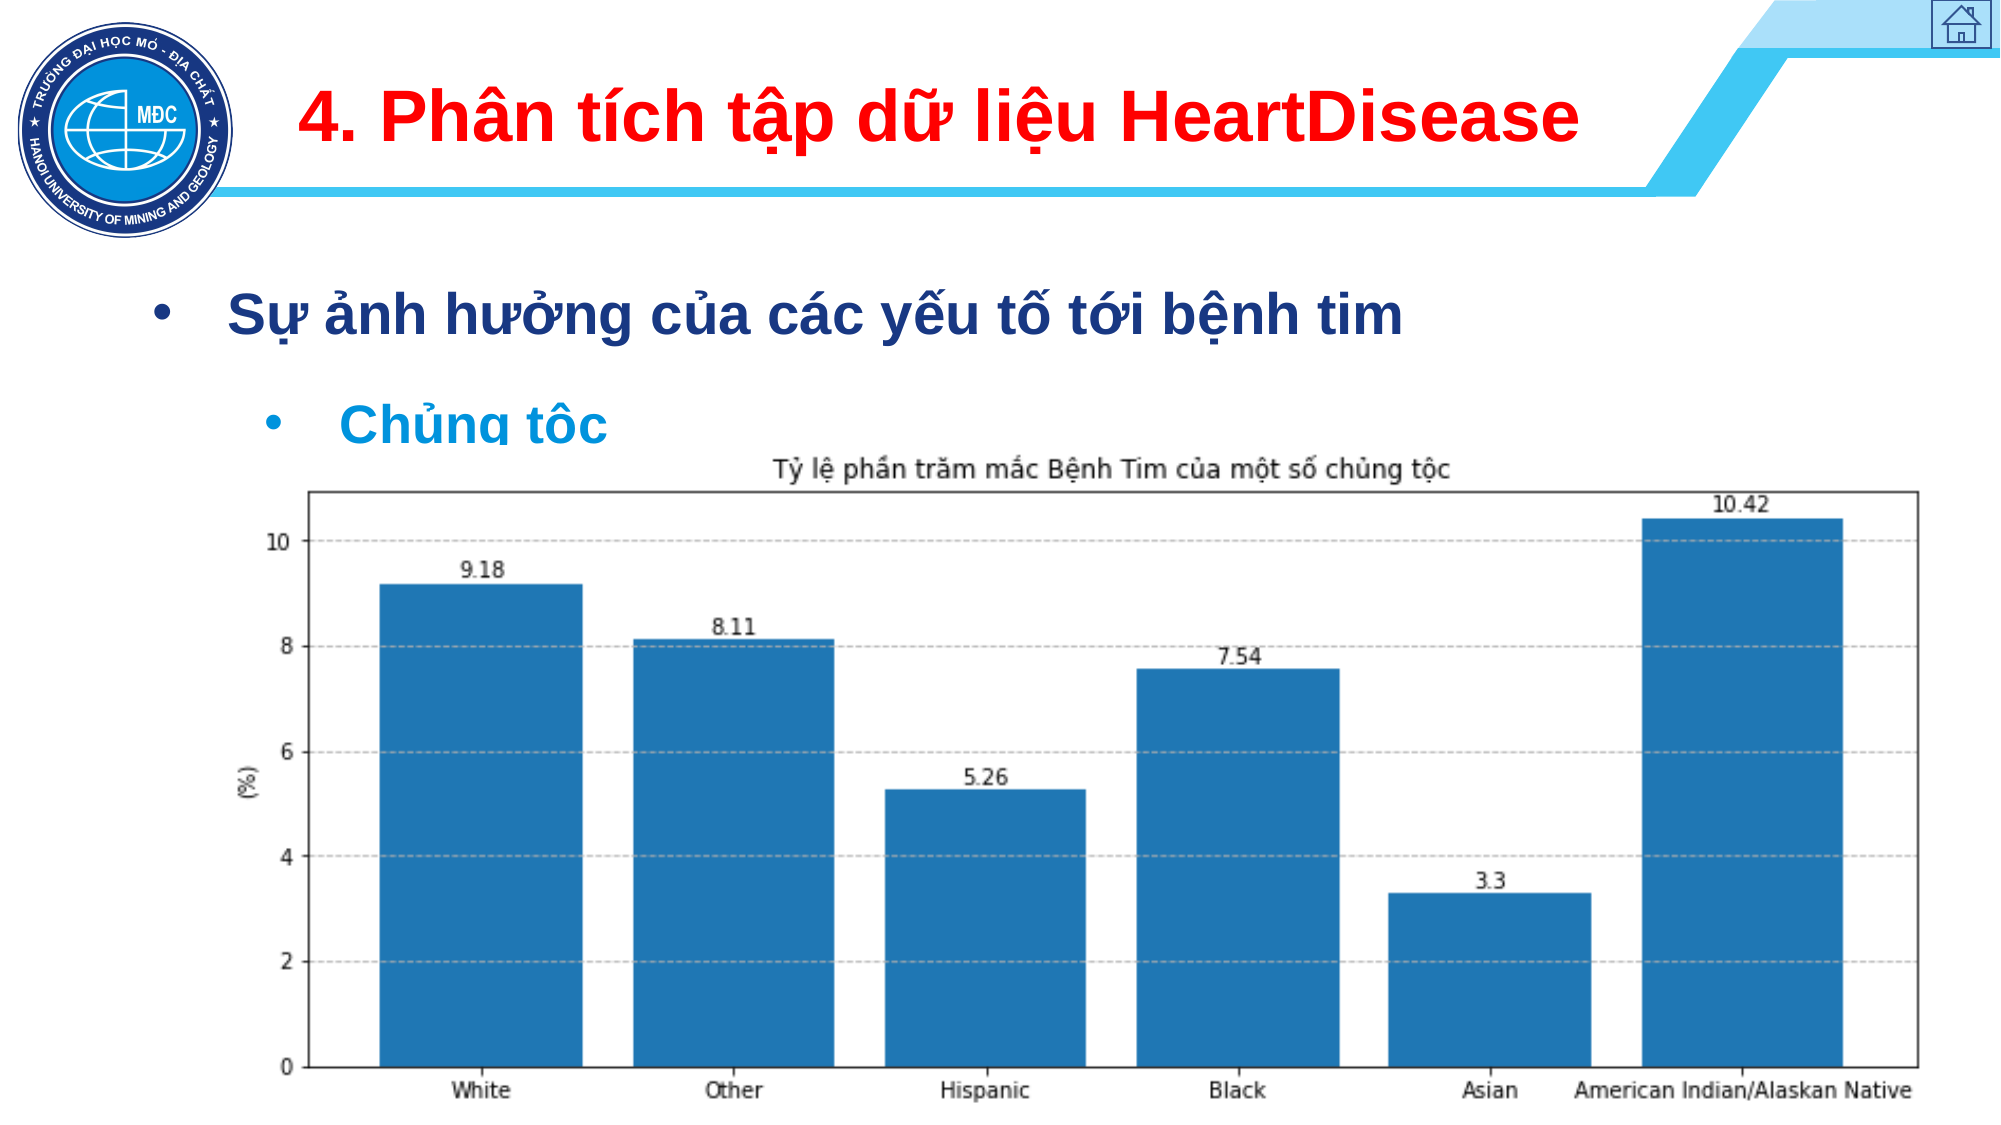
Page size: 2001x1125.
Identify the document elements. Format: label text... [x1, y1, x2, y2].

list Sự ảnh hưởng của các yếu tố tới bệnh tim Chủng tộc [137, 233, 1863, 948]
picture [211, 445, 2000, 1123]
title 4. Phân tích tập dữ liệu HeartDisease [237, 8, 1643, 227]
picture [17, 22, 233, 238]
